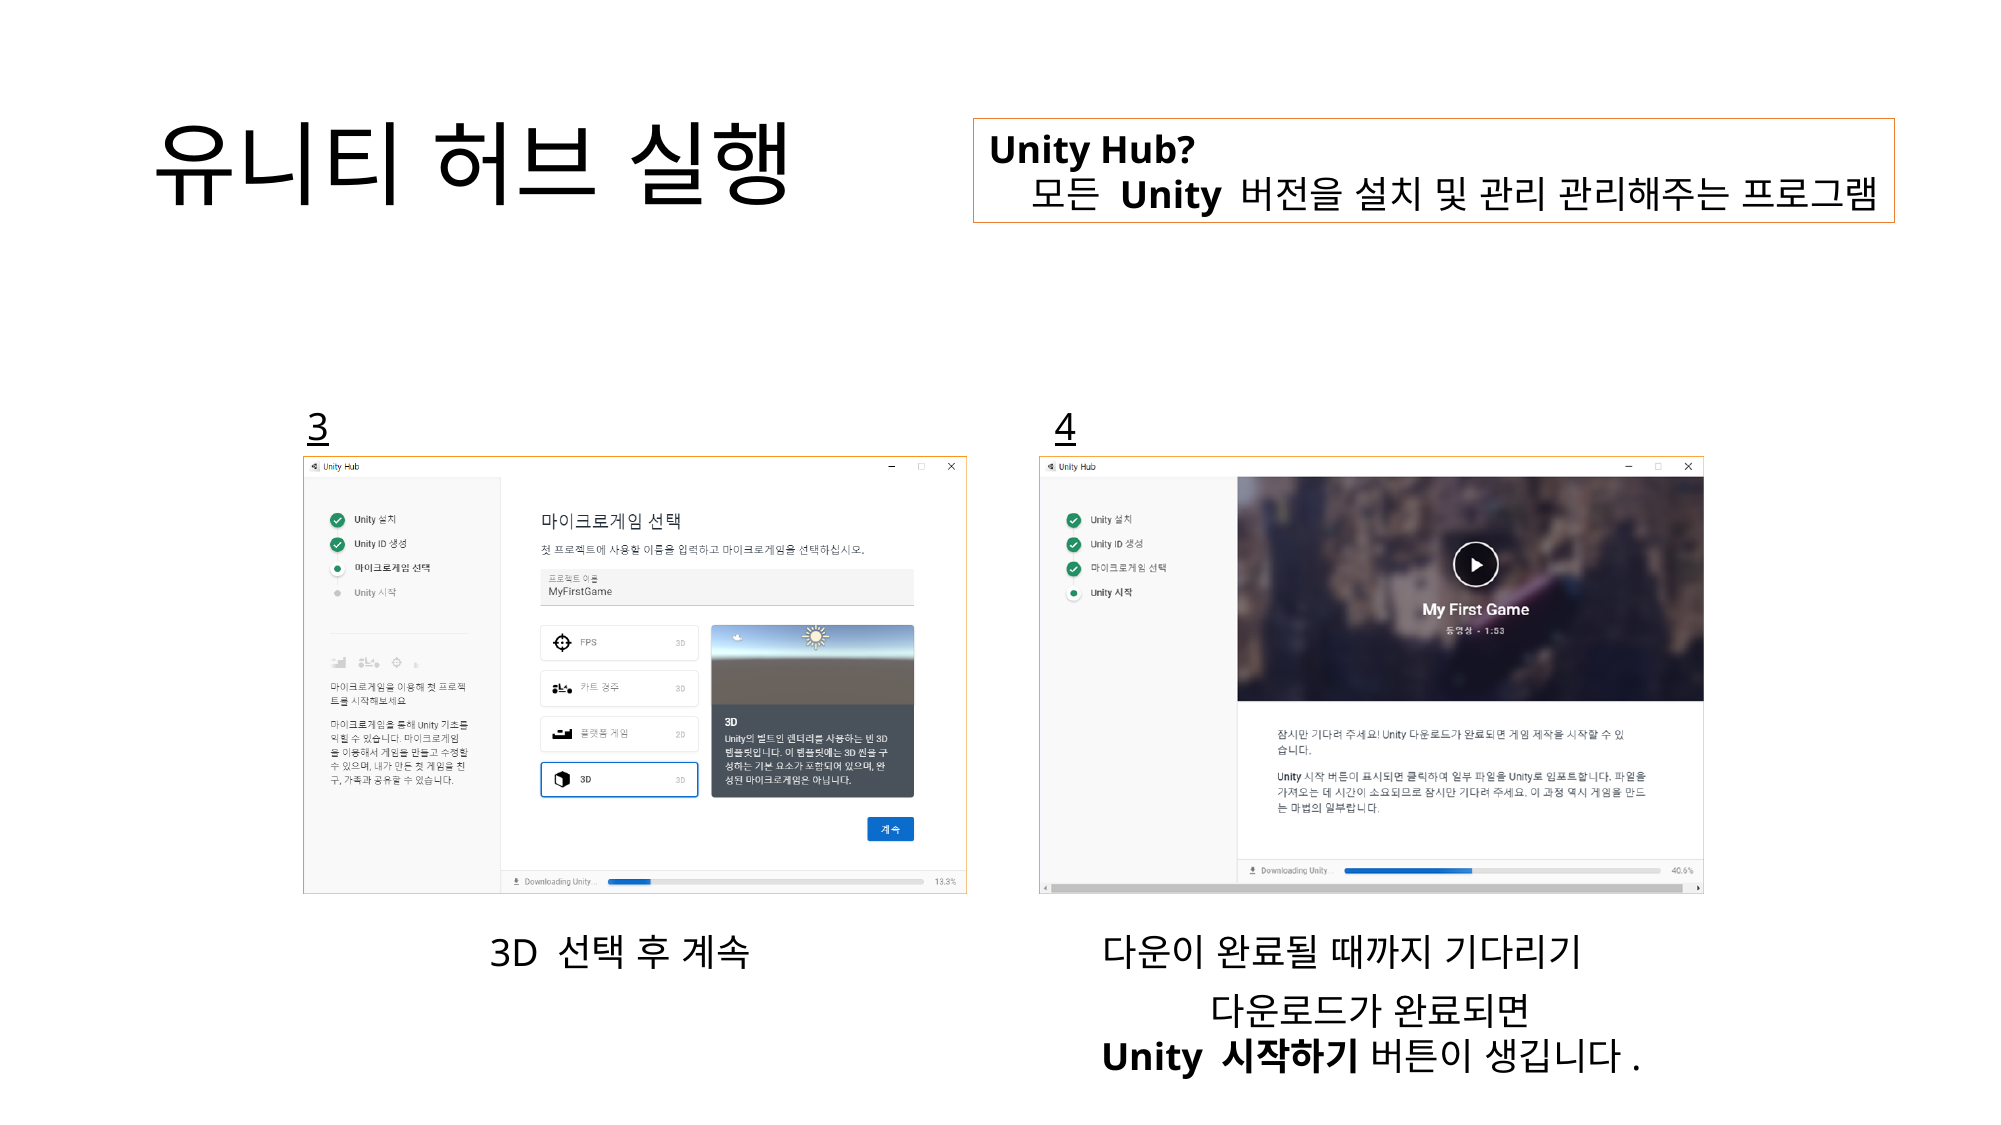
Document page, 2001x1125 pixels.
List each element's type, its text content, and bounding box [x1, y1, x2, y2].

text_box 3 [292, 395, 344, 456]
picture [1038, 456, 1704, 894]
picture [302, 456, 967, 894]
text_box 3D 선택 후 계속 [475, 921, 766, 982]
text_box 다운이 완료될 때까지 기다리기 [1088, 921, 1598, 980]
text_box 다운로드가 완료되면 Unity 시작하기 버튼이 생깁니다. [1086, 980, 1656, 1085]
text_box 4 [1039, 395, 1091, 456]
text_box Unity Hub? 모든 Unity 버전을 설치 및 관리 관리해주는 프로그램 [973, 118, 1895, 223]
title 유니티 허브 실행 [137, 59, 1863, 278]
